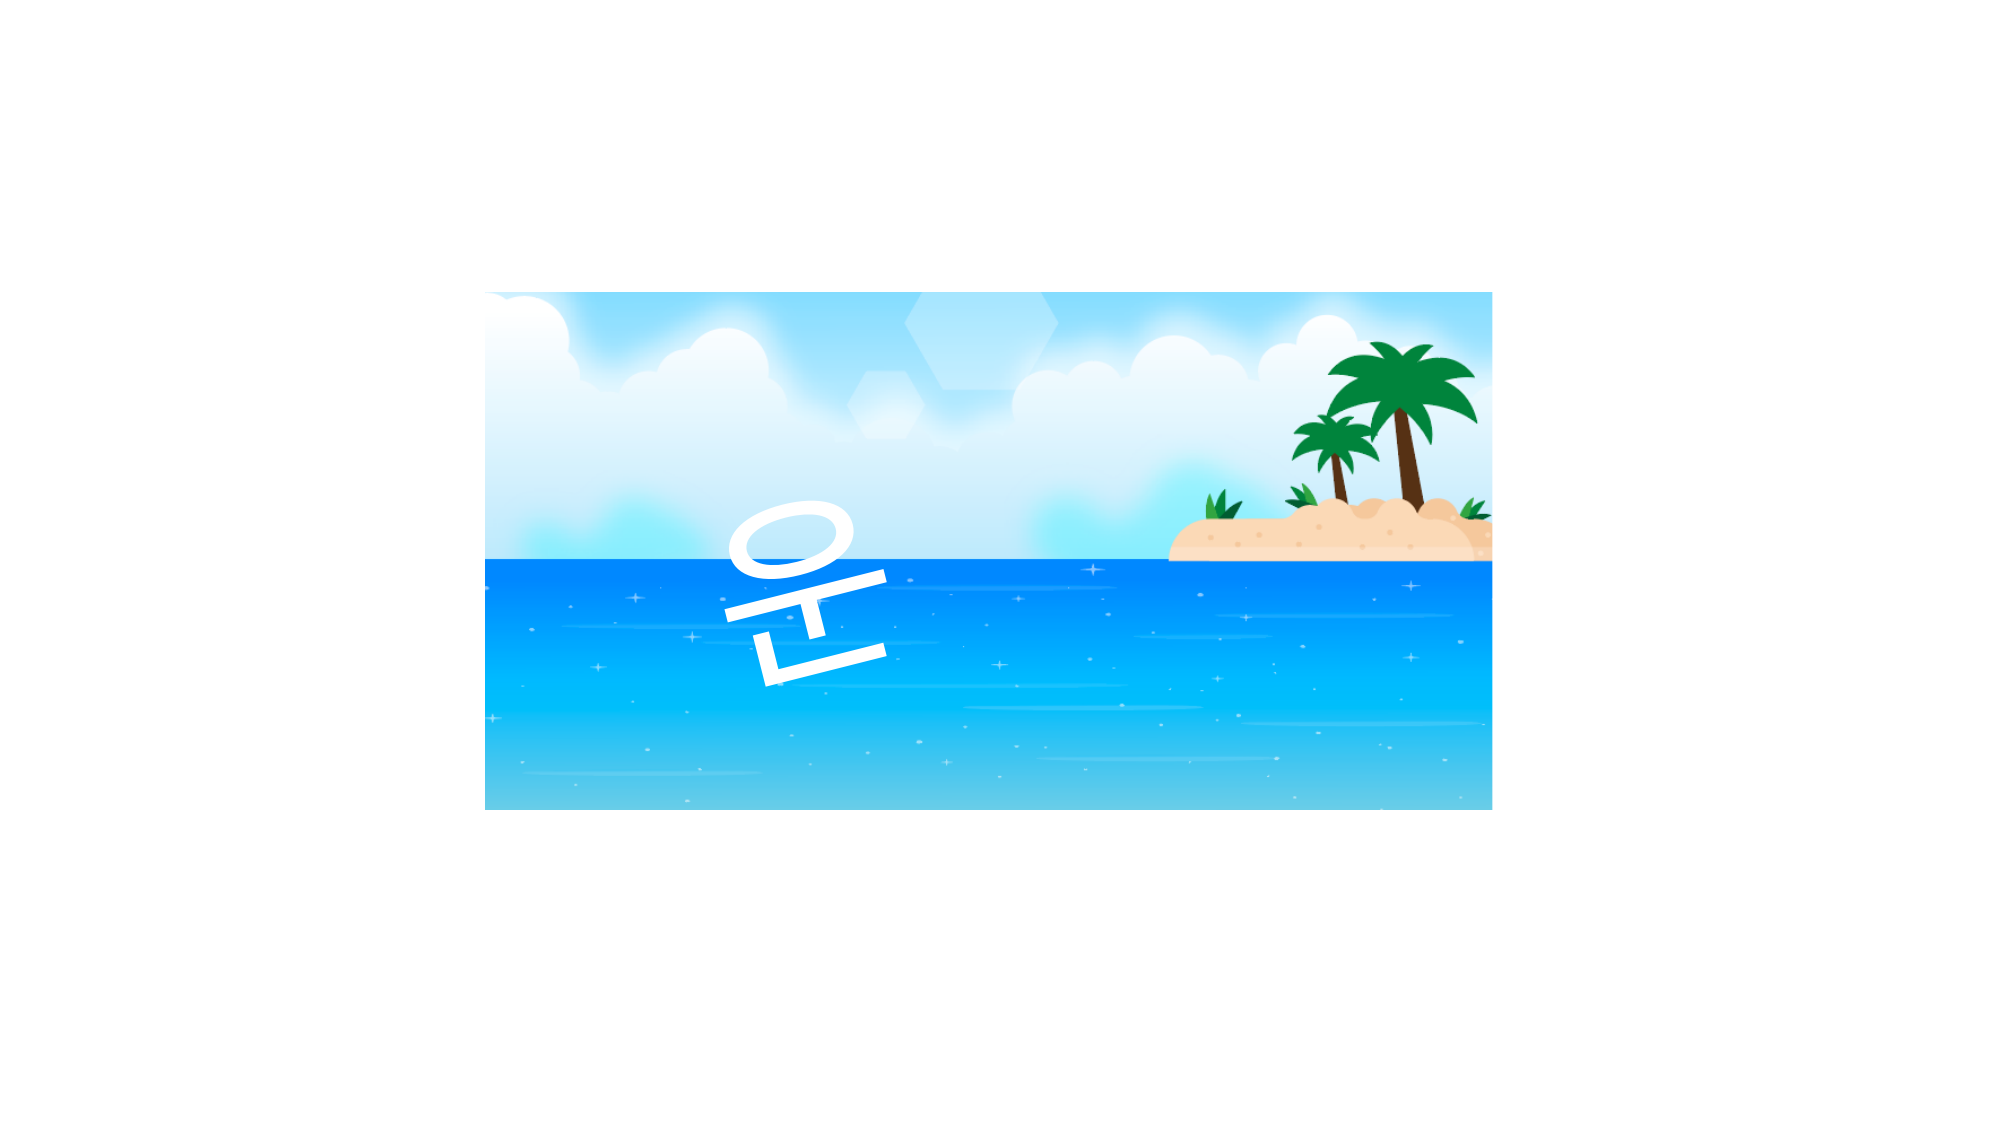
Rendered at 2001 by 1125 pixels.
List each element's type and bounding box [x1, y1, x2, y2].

picture [484, 714, 1493, 810]
picture [484, 292, 1493, 686]
picture [969, 704, 1197, 710]
